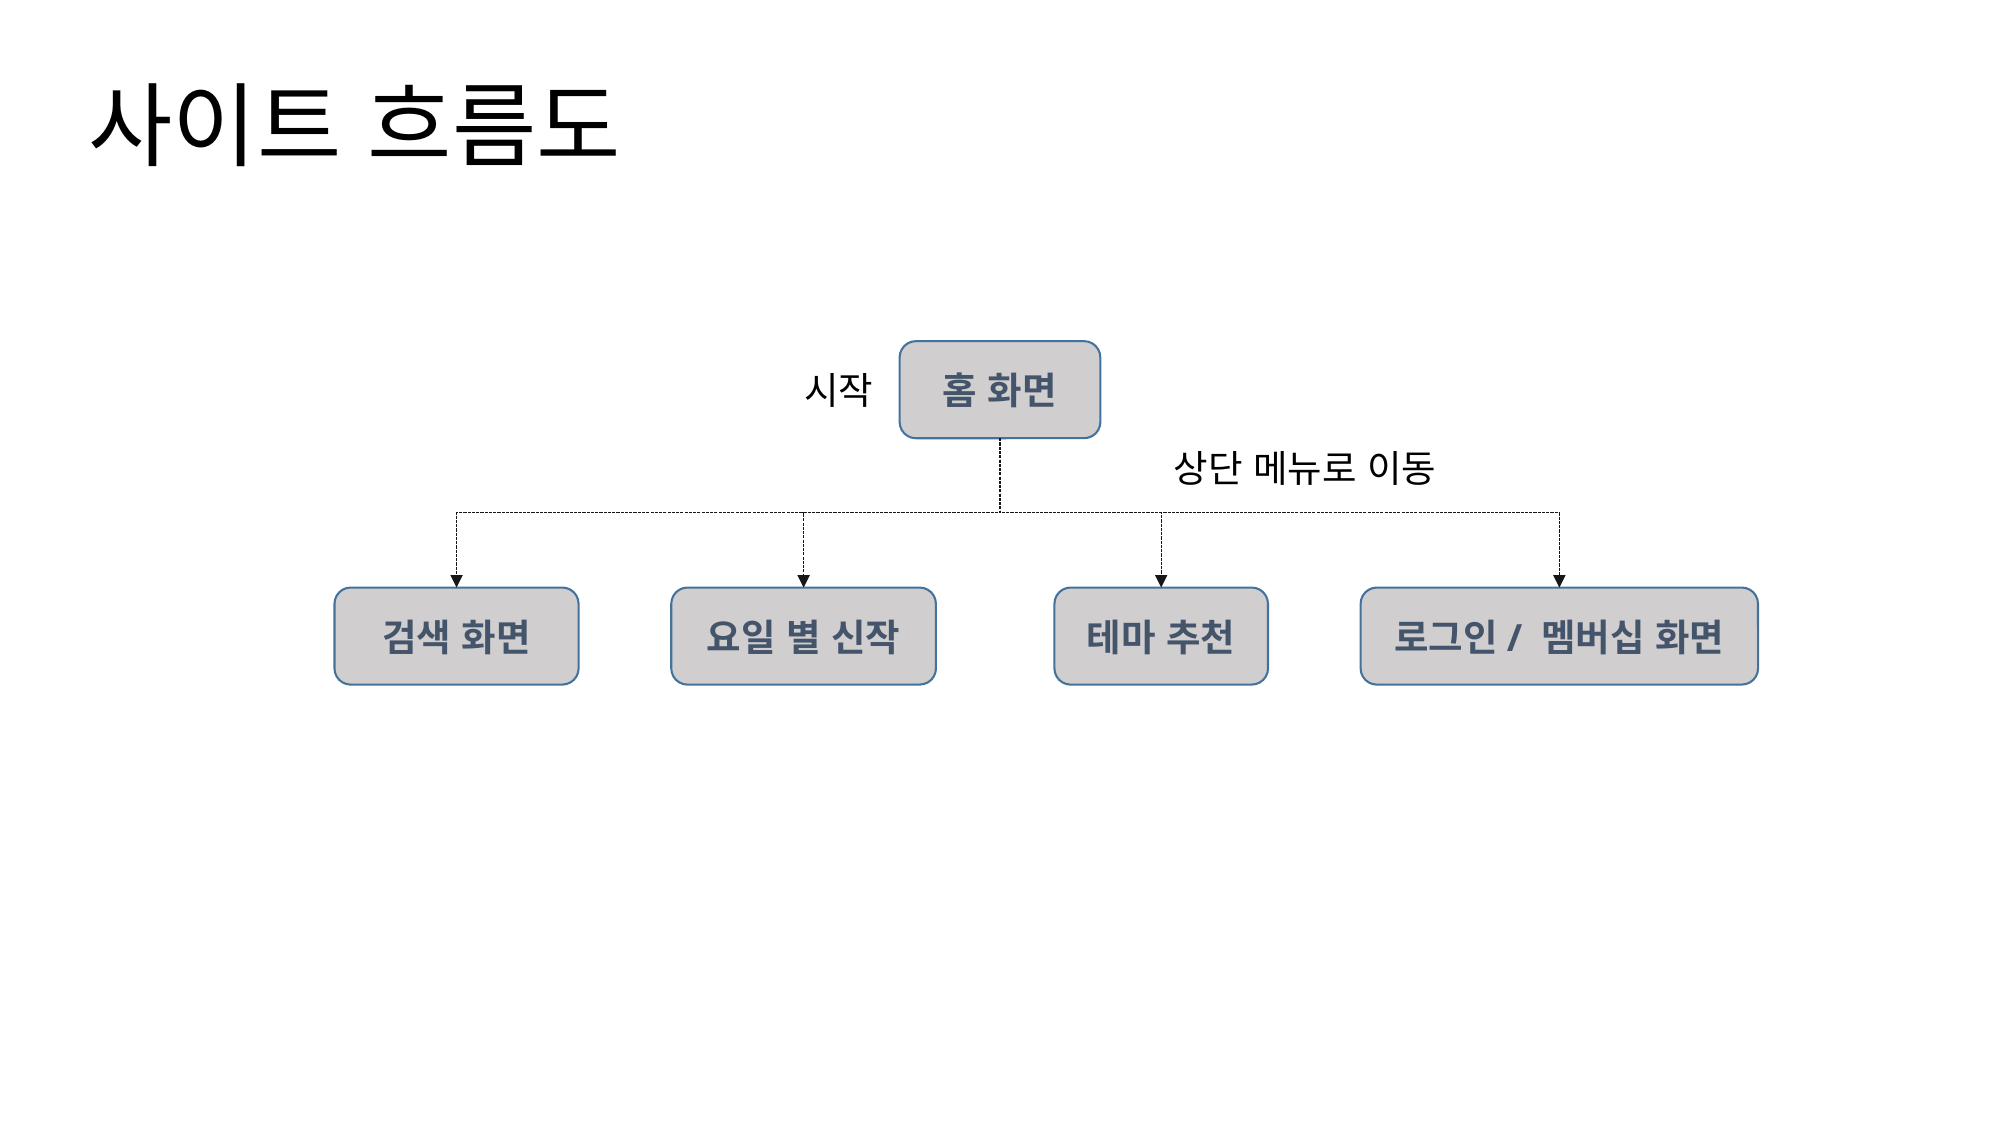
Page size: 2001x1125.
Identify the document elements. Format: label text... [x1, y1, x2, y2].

text_box 테마 추천 [1053, 586, 1204, 686]
text_box 홈 화면 [898, 340, 1102, 440]
text_box 로그인/ 멤버십 화면 [1359, 586, 1760, 686]
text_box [1005, 432, 1156, 594]
title 사이트 흐름도 [73, 61, 1799, 199]
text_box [827, 414, 977, 612]
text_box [1204, 233, 1355, 793]
text_box 시작 [803, 359, 889, 420]
text_box 검색 화면 [333, 586, 580, 686]
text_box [653, 241, 803, 785]
text_box 상단 메뉴로 이동 [1158, 437, 1204, 498]
text_box 요일 별 신작 [803, 586, 937, 686]
text_box 상단 메뉴로 이동 [1355, 437, 1452, 498]
